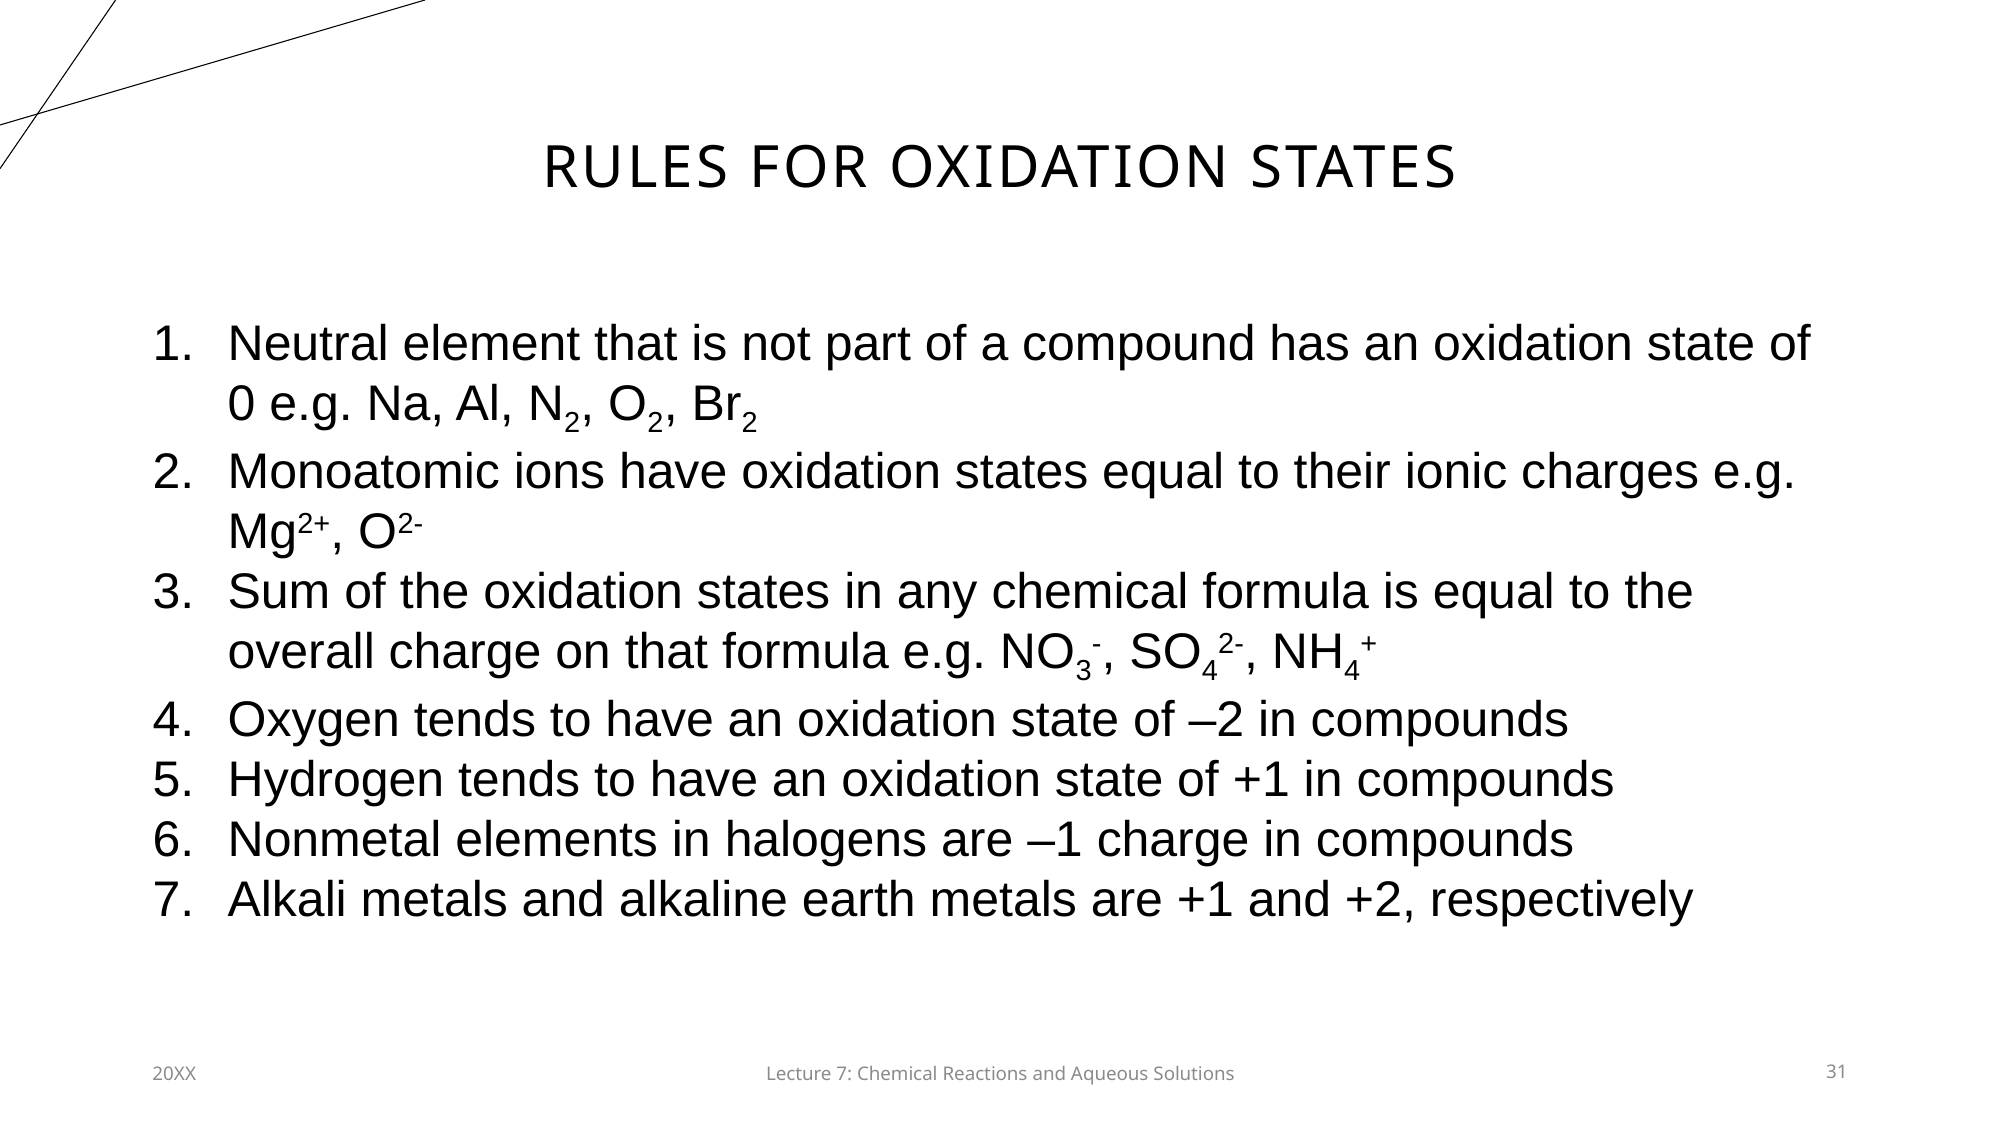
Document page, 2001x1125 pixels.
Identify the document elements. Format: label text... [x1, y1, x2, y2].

slide_number 31 [1412, 1042, 1863, 1103]
title rules for oxidation states [137, 59, 1863, 278]
text_box Neutral element that is not part of a compound has an oxidation state of 0 e.g. Na, Al, N2, O2, Br2 Monoatomic ions have oxidation states equal to their ionic charges e.g. Mg2+, O2- Sum of the oxidation states in any chemical formula is equal to the overall charge on that formula e.g. NO3-, SO42-, NH4+ Oxygen tends to have an oxidation state of –2 in compounds Hydrogen tends to have an oxidation state of +1 in compounds Nonmetal elements in halogens are –1 charge in compounds Alkali metals and alkaline earth metals are +1 and +2, respectively [137, 302, 1858, 934]
footer Lecture 7: Chemical Reactions and Aqueous Solutions​ [662, 1042, 1338, 1103]
slide_number 20XX [137, 1042, 588, 1103]
